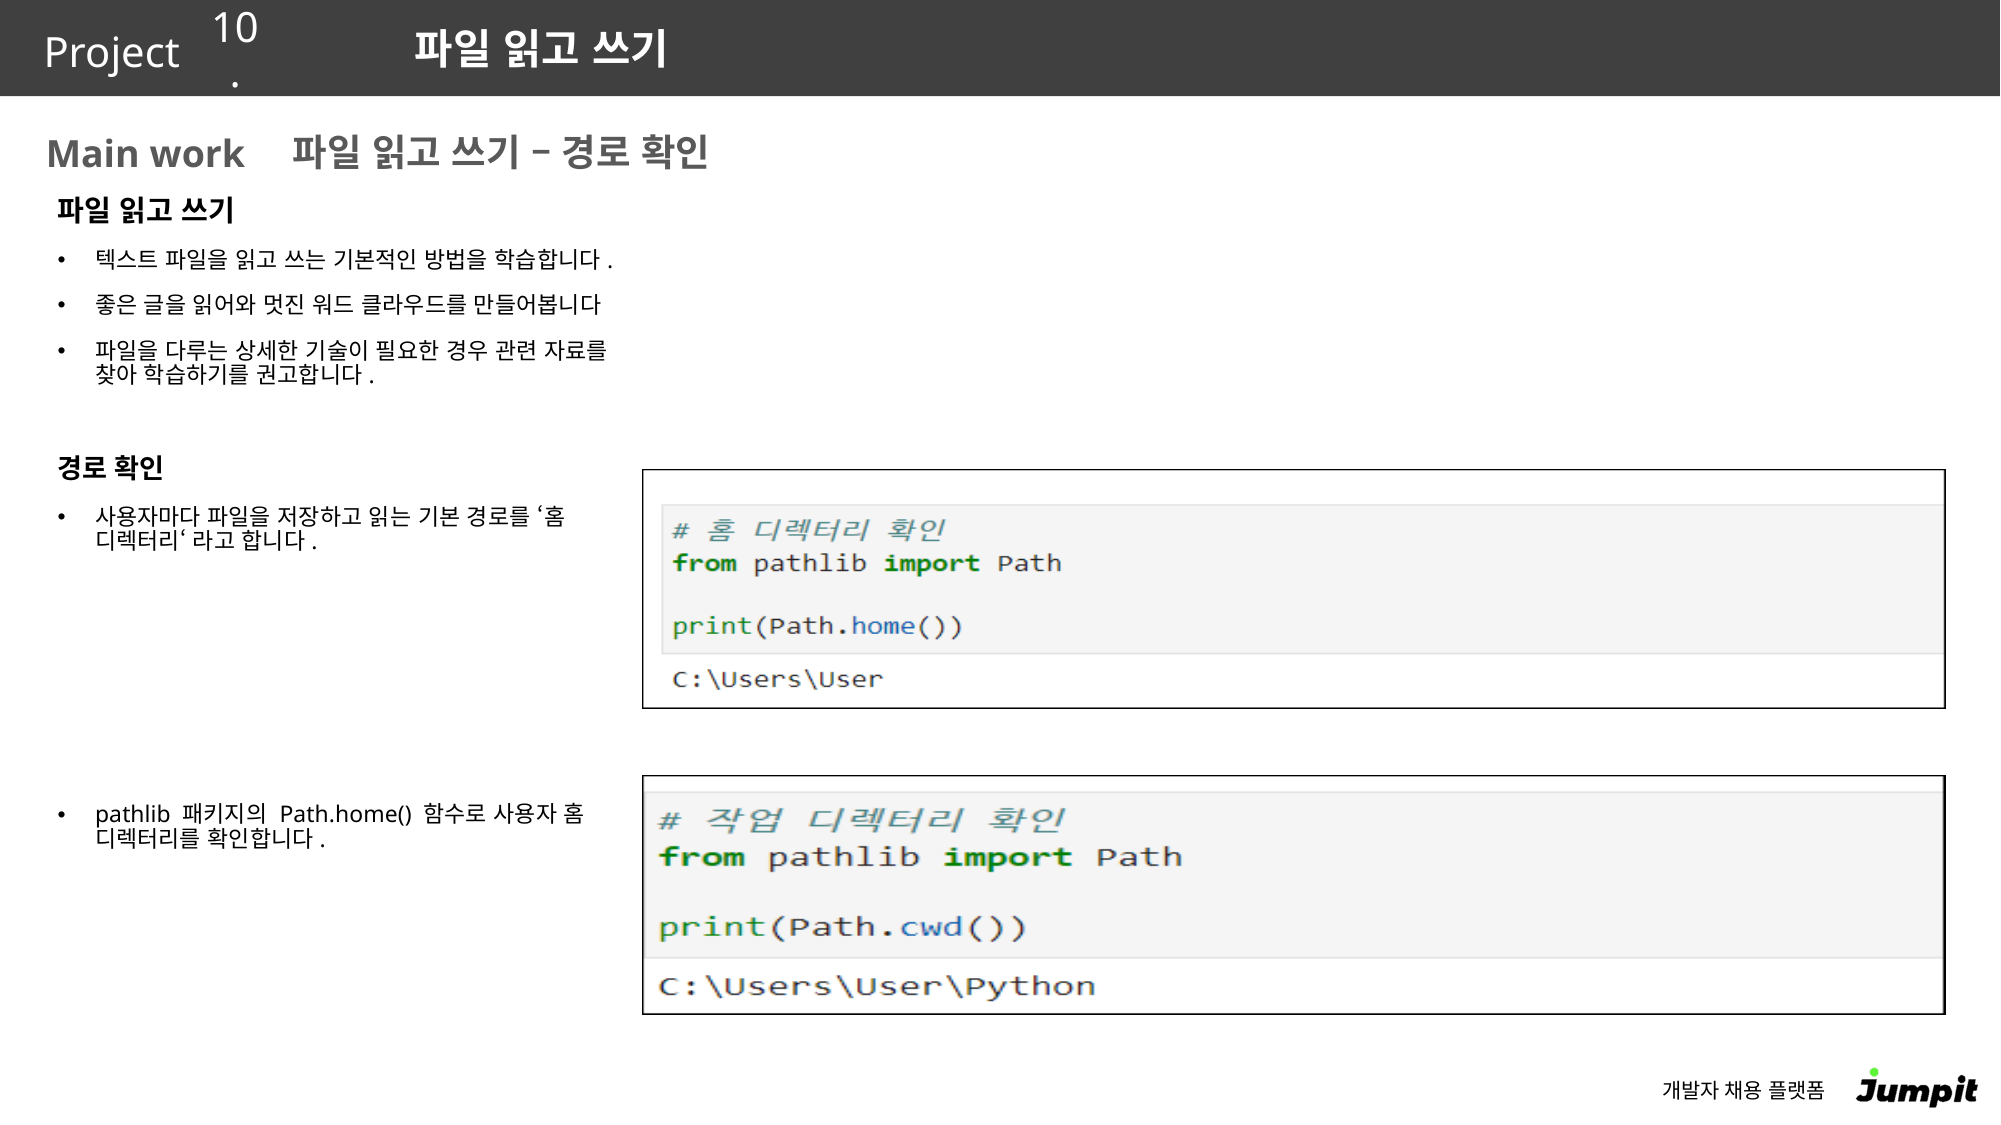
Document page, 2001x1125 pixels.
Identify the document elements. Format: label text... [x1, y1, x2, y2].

picture [642, 469, 1946, 709]
picture [1849, 1063, 1982, 1113]
list 파일 읽고 쓰기 – 경로 확인 [277, 126, 1856, 183]
picture [642, 775, 1946, 1015]
list 10. [192, 20, 278, 82]
text_box [42, 781, 642, 1043]
list 파일 읽고 쓰기 [399, 20, 1707, 82]
list 파일 읽고 쓰기 텍스트 파일을 읽고 쓰는 기본적인 방법을 학습합니다. 좋은 글을 읽어와 멋진 워드 클라우드를 만들어봅니다 파일을 다루는 상세한 기술이 필요한 경우 관련 자료를 찾아 학습하기를 권고합니다. 경로 확인 사용자마다 파일을 저장하고 읽는 기본 경로를 ‘홈 디렉터리‘ 라고 합니다. pathlib 패키지의 Path.home() 함수로 사용자 홈 디렉터리를 확인합니다. [42, 188, 642, 781]
